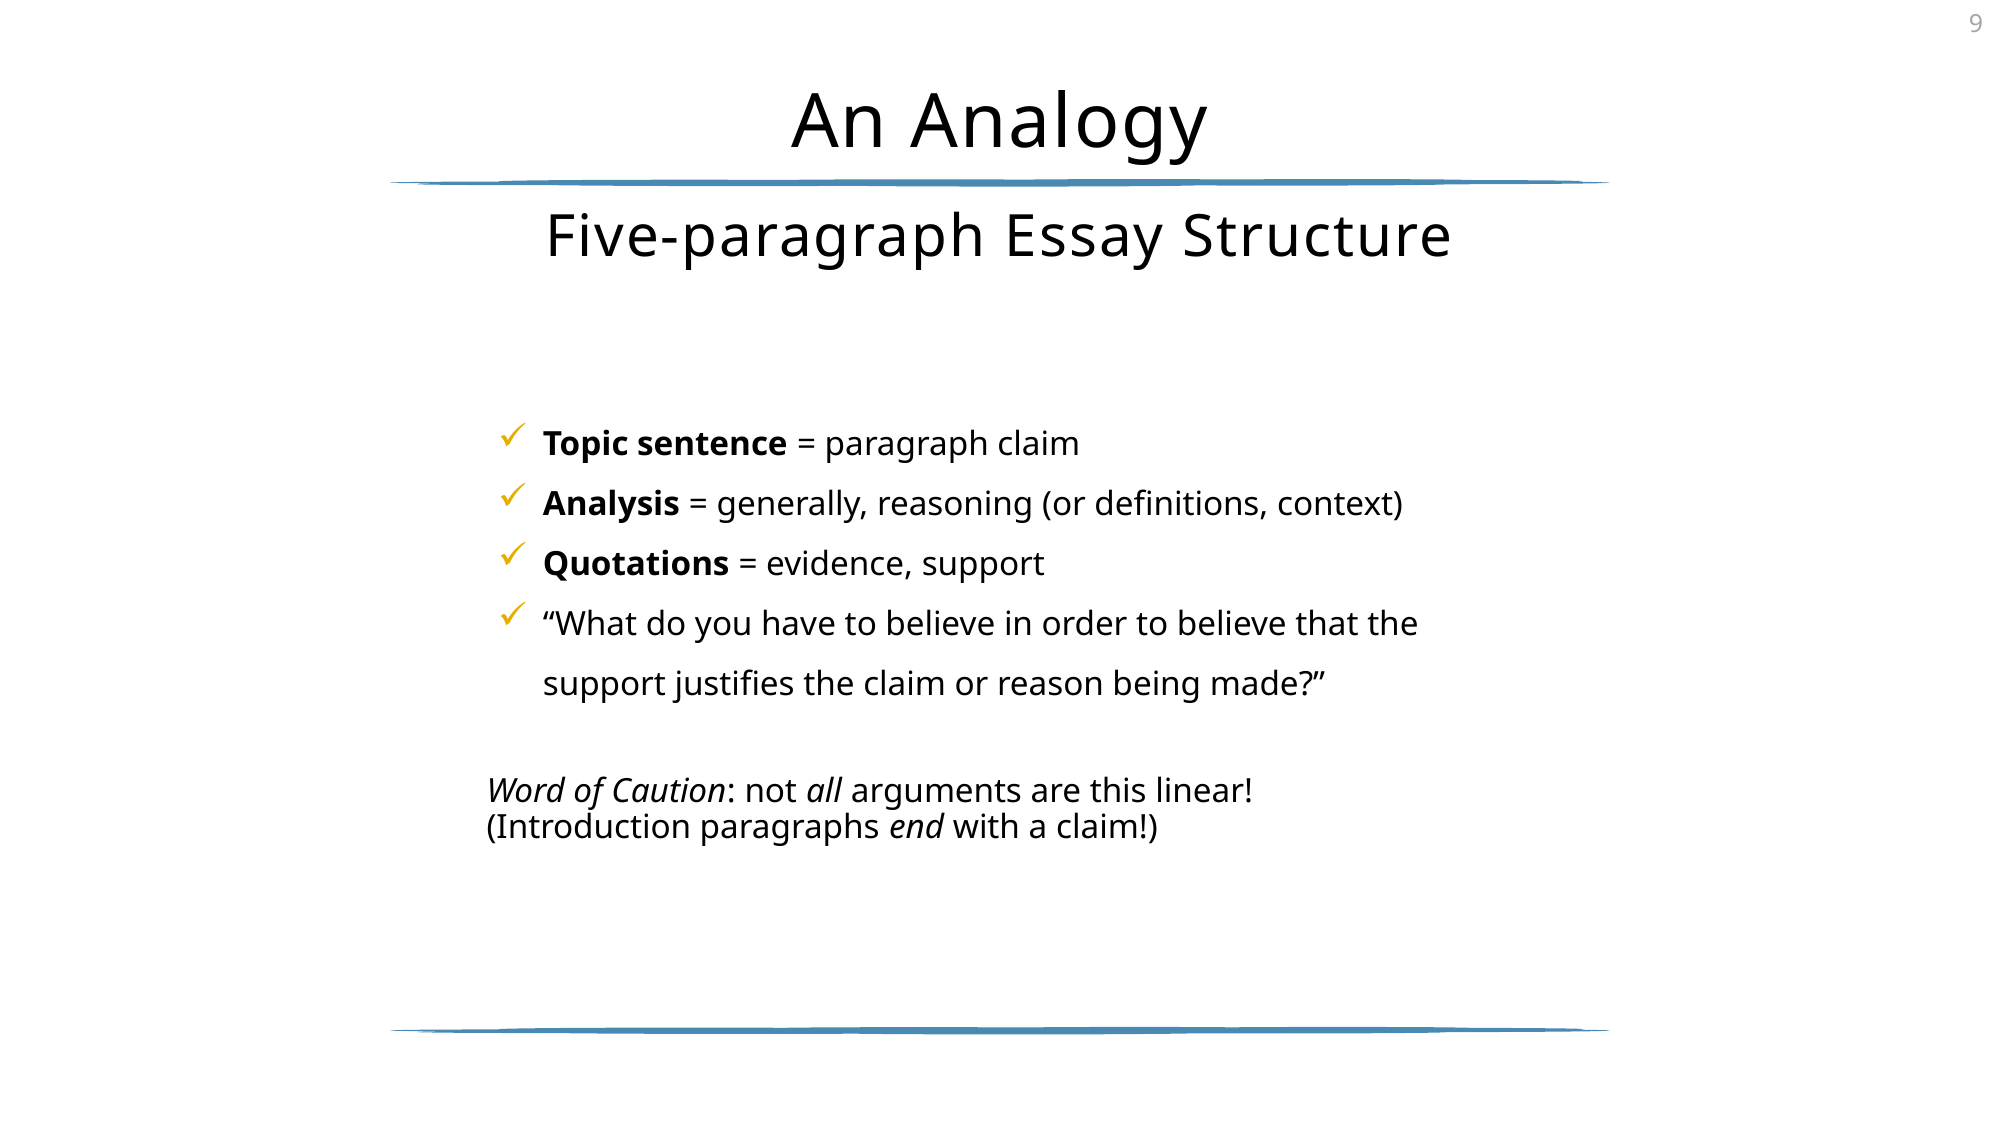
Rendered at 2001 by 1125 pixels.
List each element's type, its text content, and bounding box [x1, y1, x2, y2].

subtitle Five-paragraph Essay Structure [137, 198, 1863, 289]
title An Analogy [137, 59, 1863, 187]
list Topic sentence = paragraph claim Analysis = generally, reasoning (or definitions, context) Quotations = evidence, support “What do you have to believe in order to believe that the support justifies the claim or reason being made?” Word of Caution: not all arguments are this linear! (Introduction paragraphs end with a claim!) [471, 394, 1529, 1089]
